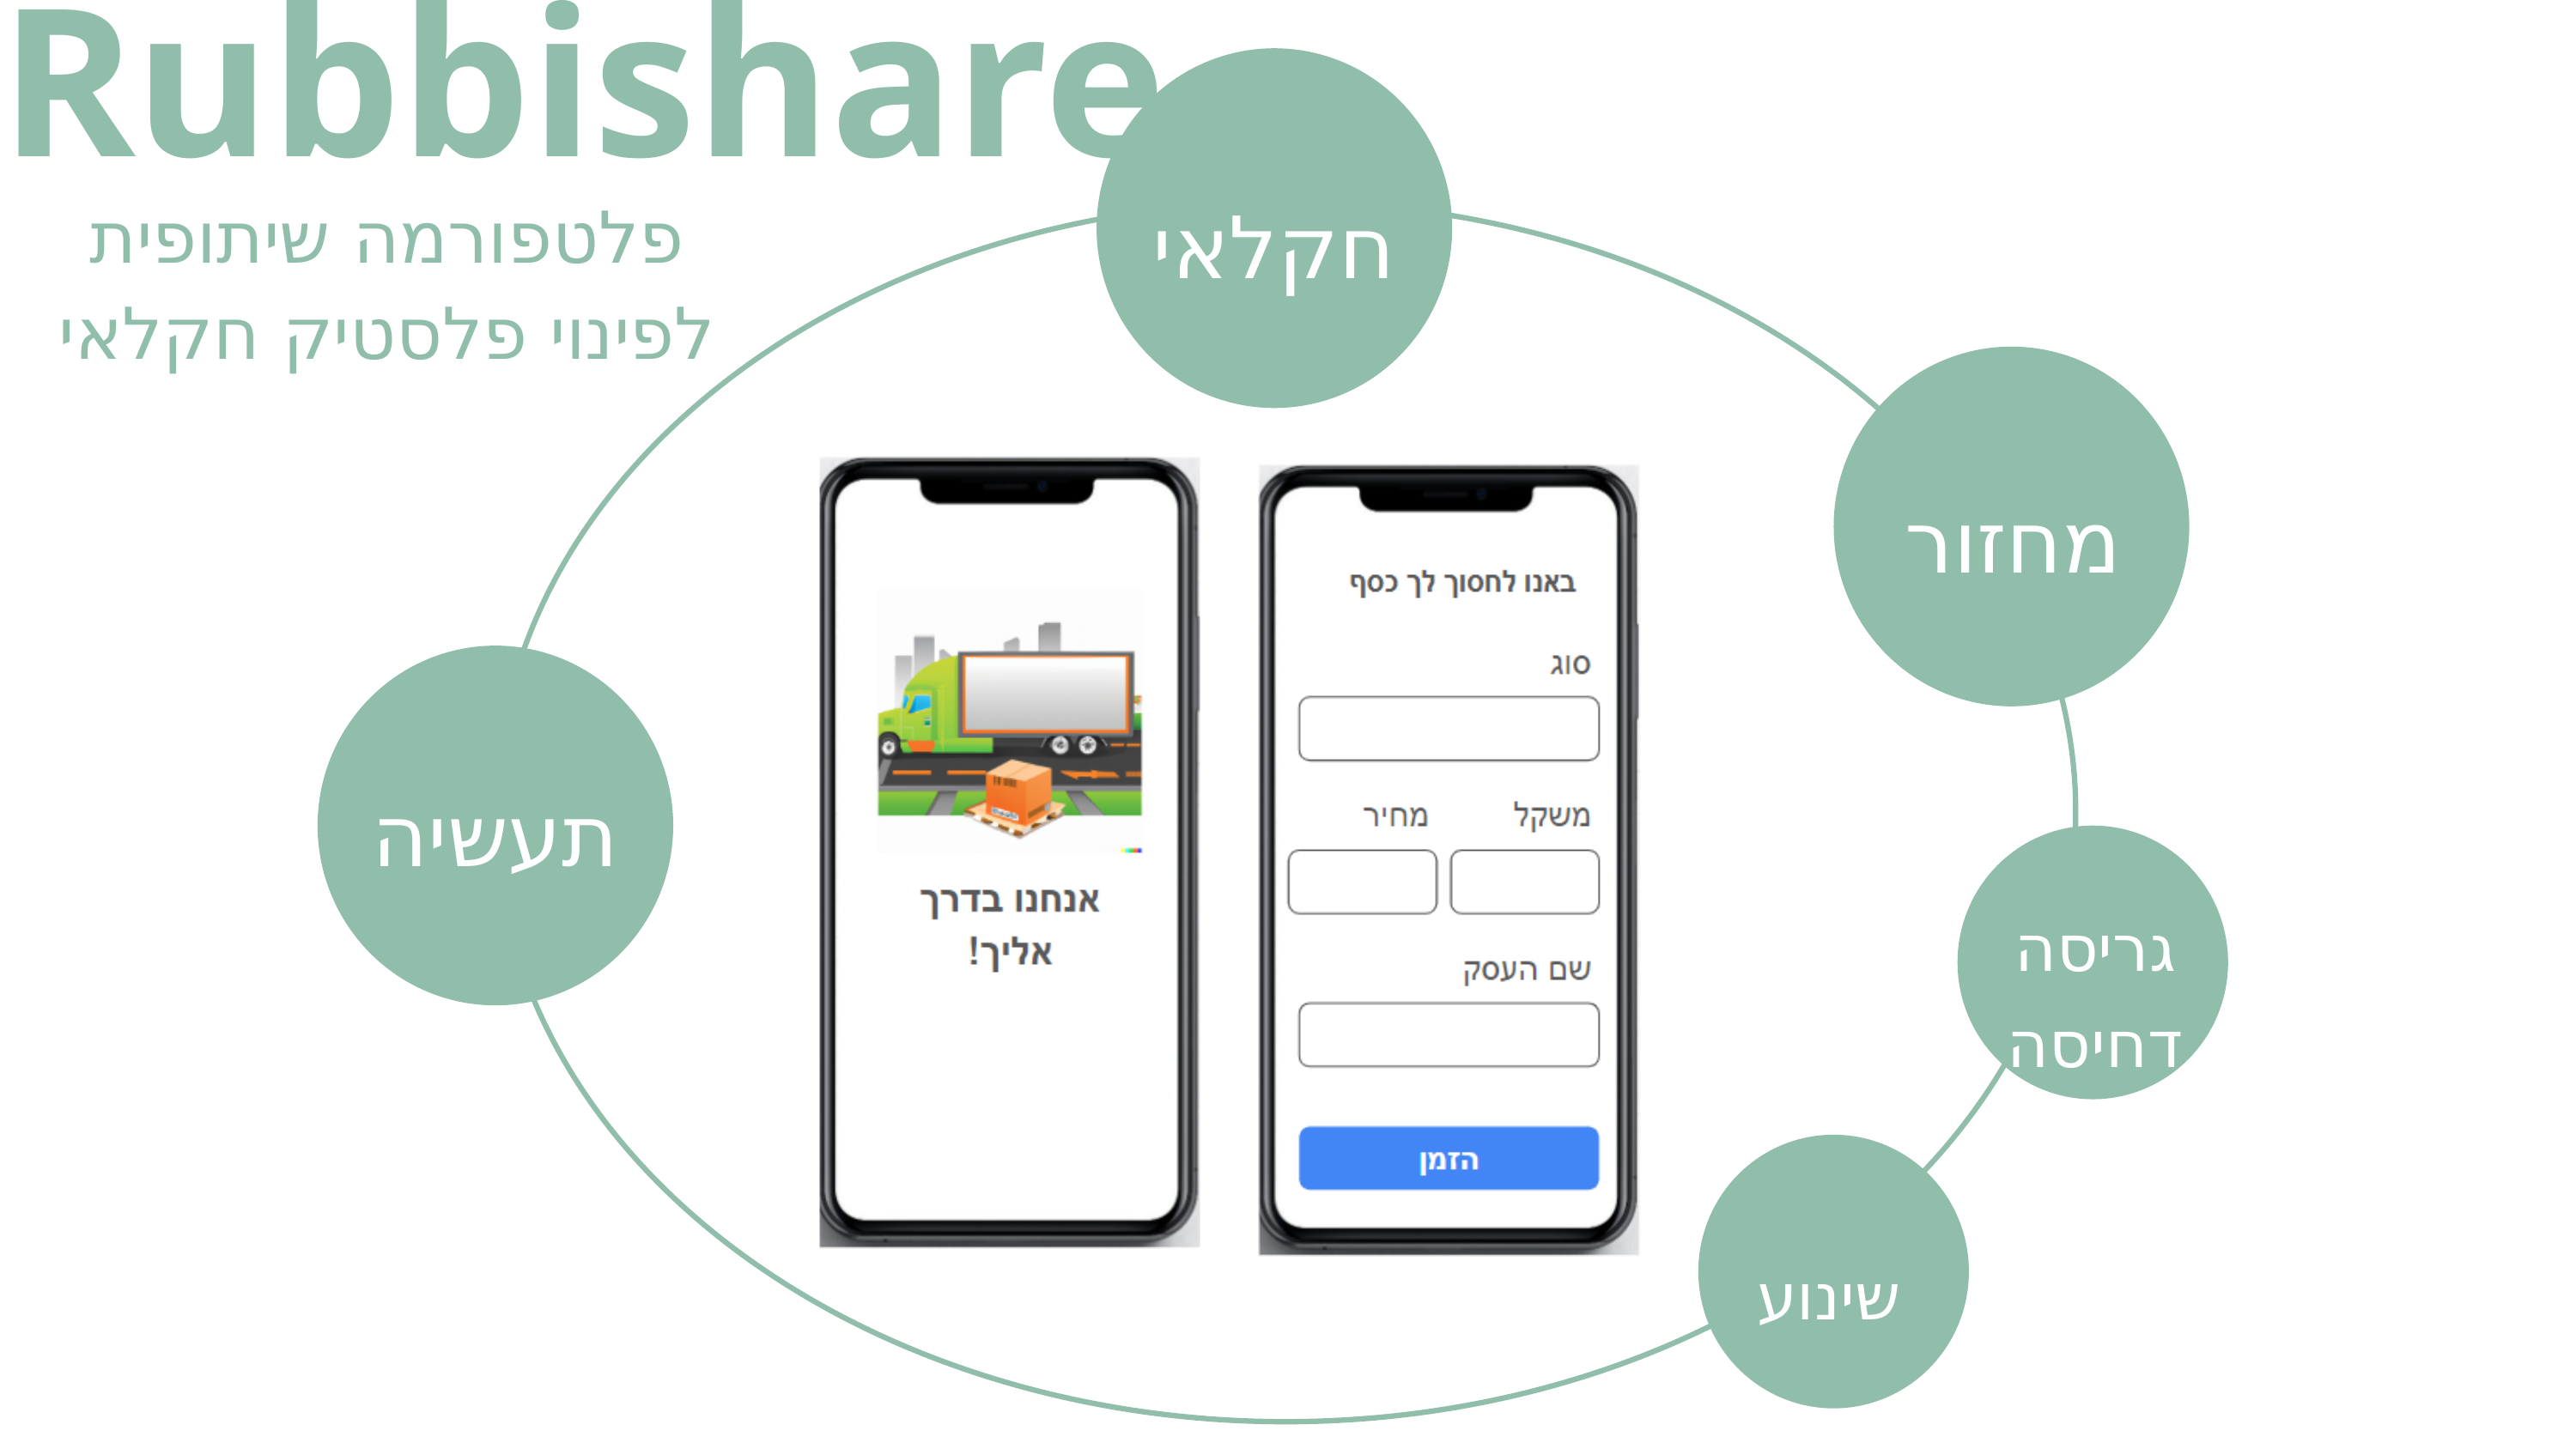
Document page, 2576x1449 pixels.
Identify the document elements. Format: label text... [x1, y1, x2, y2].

text_box [1703, 1134, 1965, 1236]
text_box חקלאי [1019, 202, 1529, 298]
text_box שינוע [1614, 1236, 2043, 1333]
text_box [1428, 144, 2309, 320]
text_box [1836, 346, 2187, 496]
text_box [1846, 593, 2177, 706]
text_box [525, 320, 2076, 1422]
text_box פלטפורמה שיתופית לפינוי פלסטיק חקלאי [16, 181, 758, 374]
picture [787, 445, 1654, 1272]
text_box [320, 646, 670, 790]
text_box [2025, 1081, 2161, 1100]
text_box [1712, 1333, 1955, 1409]
text_box תעשיה [240, 790, 750, 886]
text_box גריסה דחיסה [1881, 887, 2310, 1081]
text_box מחזור [1759, 496, 2269, 593]
text_box [1979, 825, 2206, 887]
text_box [1098, 48, 1450, 202]
text_box Rubbishare [0, 80, 1174, 177]
text_box [266, 177, 1121, 320]
text_box [327, 886, 663, 1006]
text_box [1110, 298, 1439, 409]
